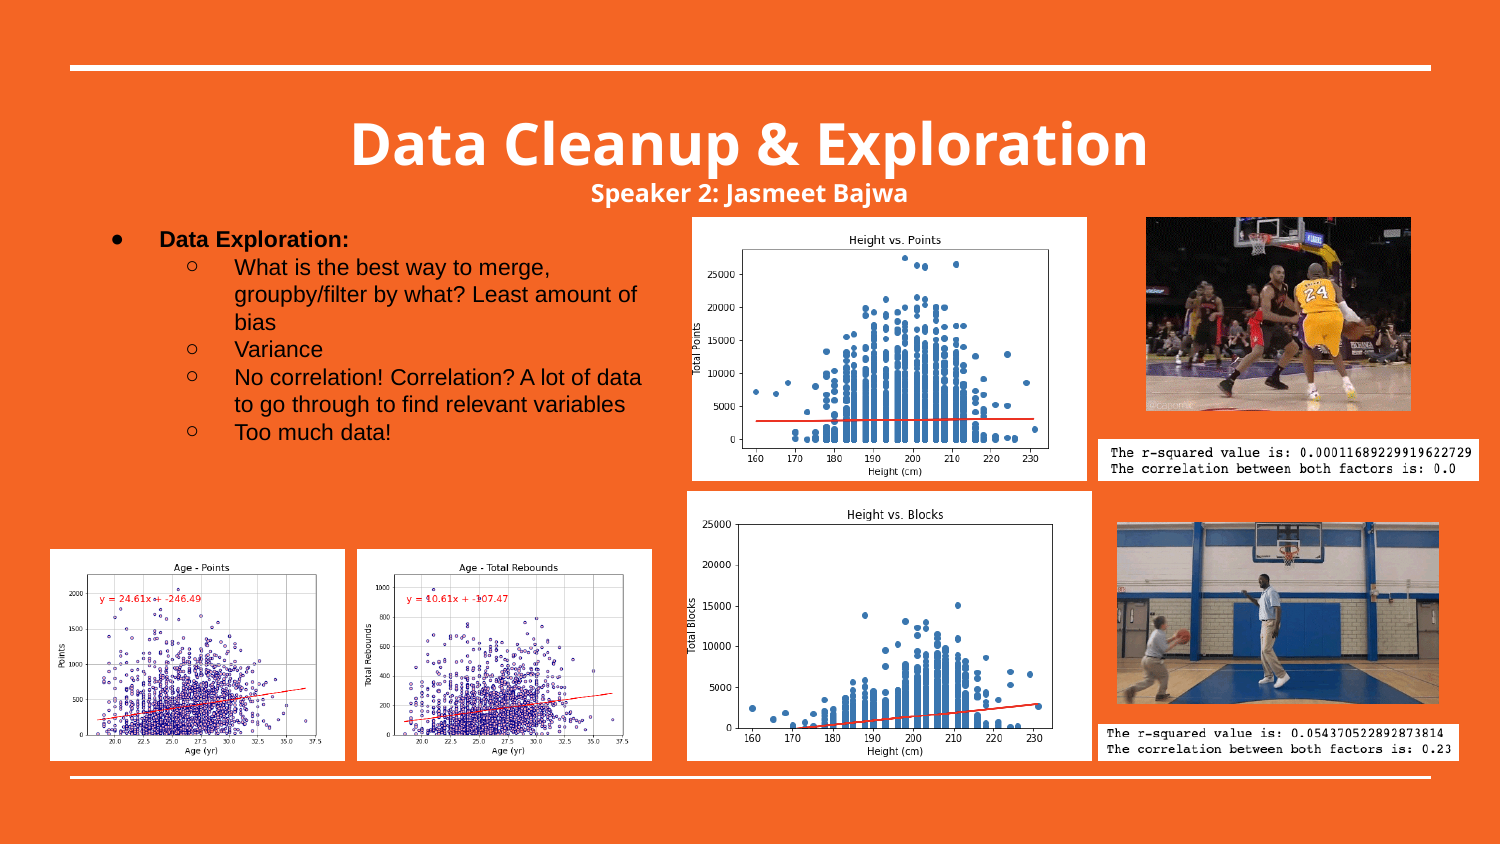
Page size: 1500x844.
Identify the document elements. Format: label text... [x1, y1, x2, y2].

text_box Data Exploration: What is the best way to merge, groupby/filter by what? Least amount of bias Variance No correlation! Correlation? A lot of data to go through to find relevant variables Too much data! [69, 217, 679, 761]
picture [1145, 217, 1411, 411]
picture [687, 491, 1092, 761]
picture [1098, 723, 1459, 761]
picture [1117, 522, 1440, 704]
picture [49, 549, 345, 761]
title Data Cleanup & Exploration Speaker 2: Jasmeet Bajwa [69, 86, 1431, 228]
picture [1098, 439, 1479, 481]
picture [356, 549, 652, 761]
picture [691, 217, 1088, 481]
